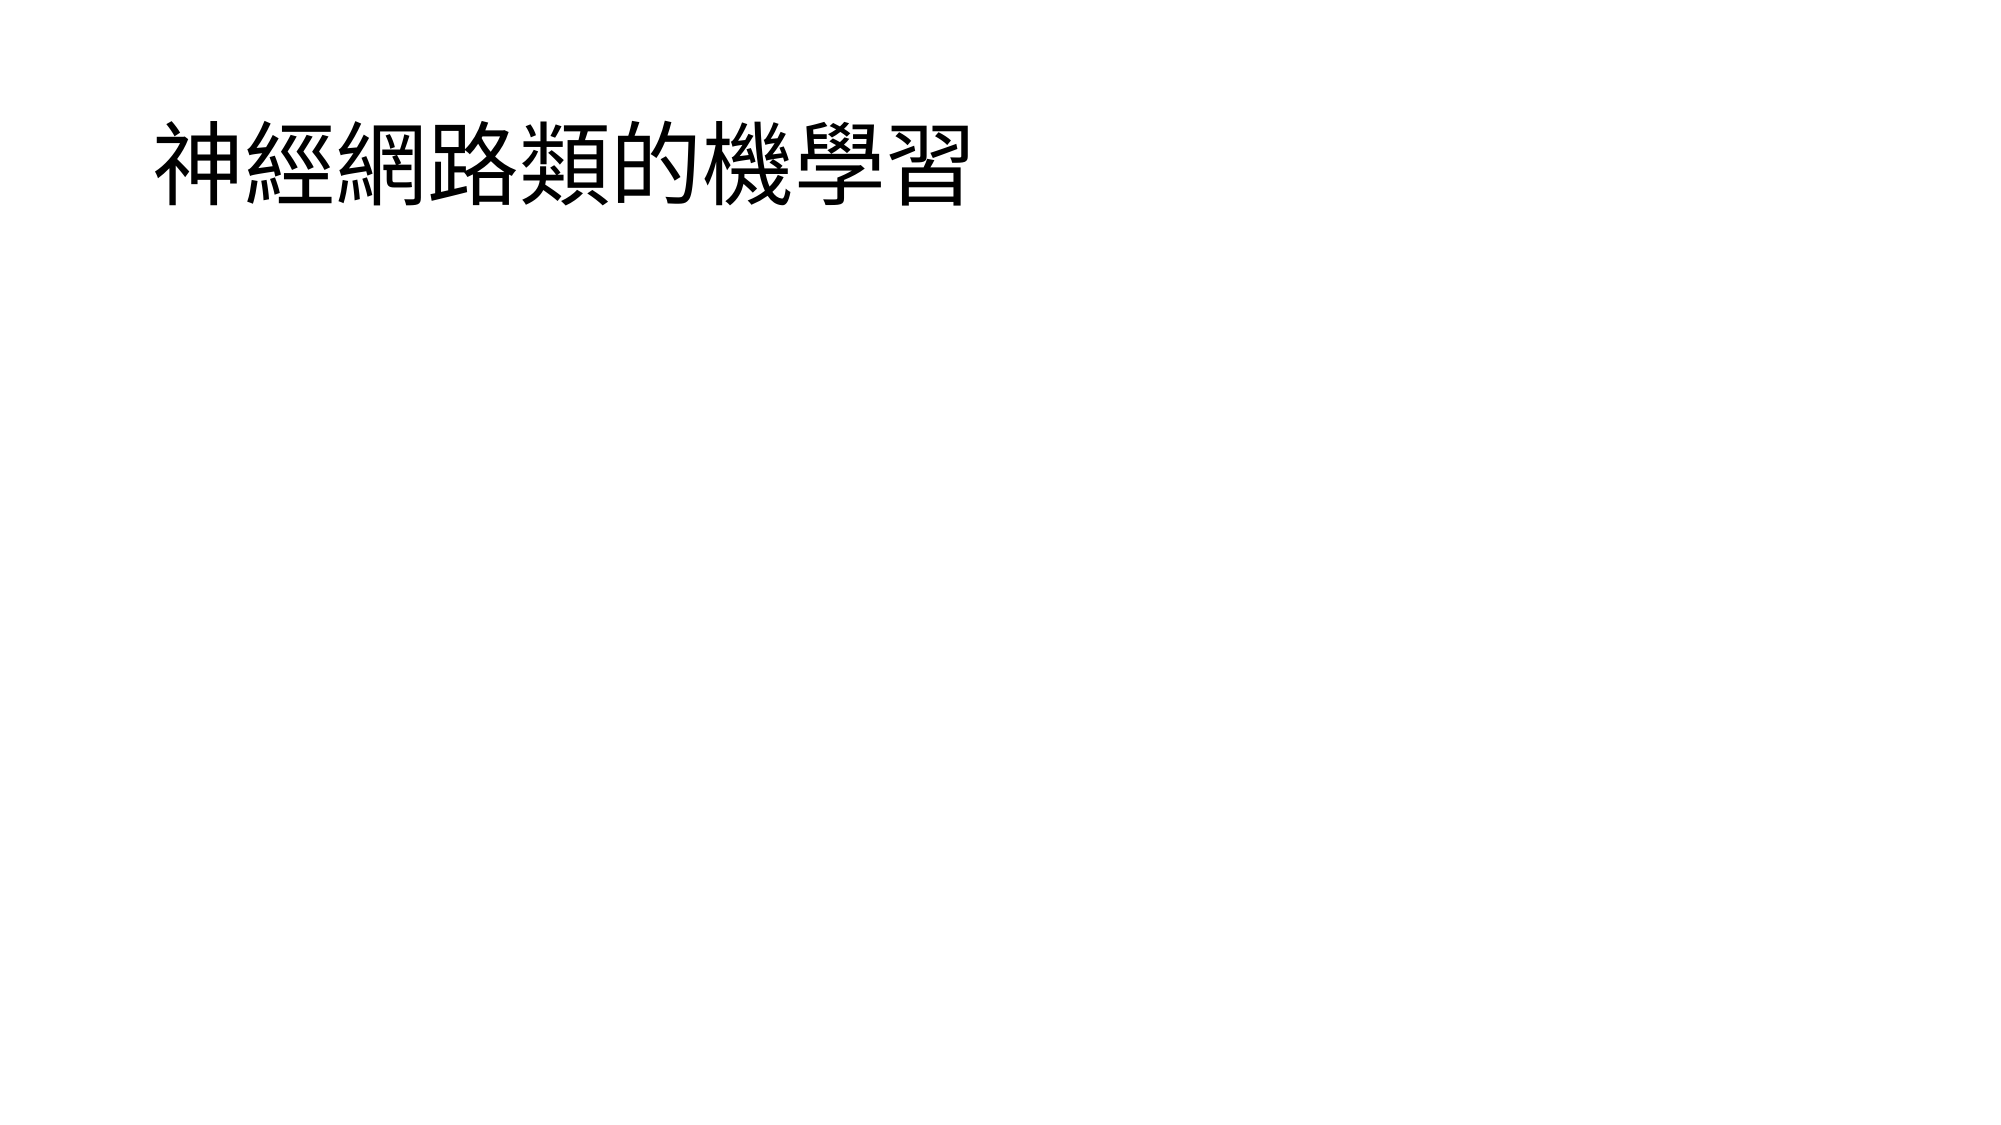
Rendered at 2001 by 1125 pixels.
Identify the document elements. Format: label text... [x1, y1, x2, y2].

title 神經網路類的機學習 [137, 59, 1863, 278]
